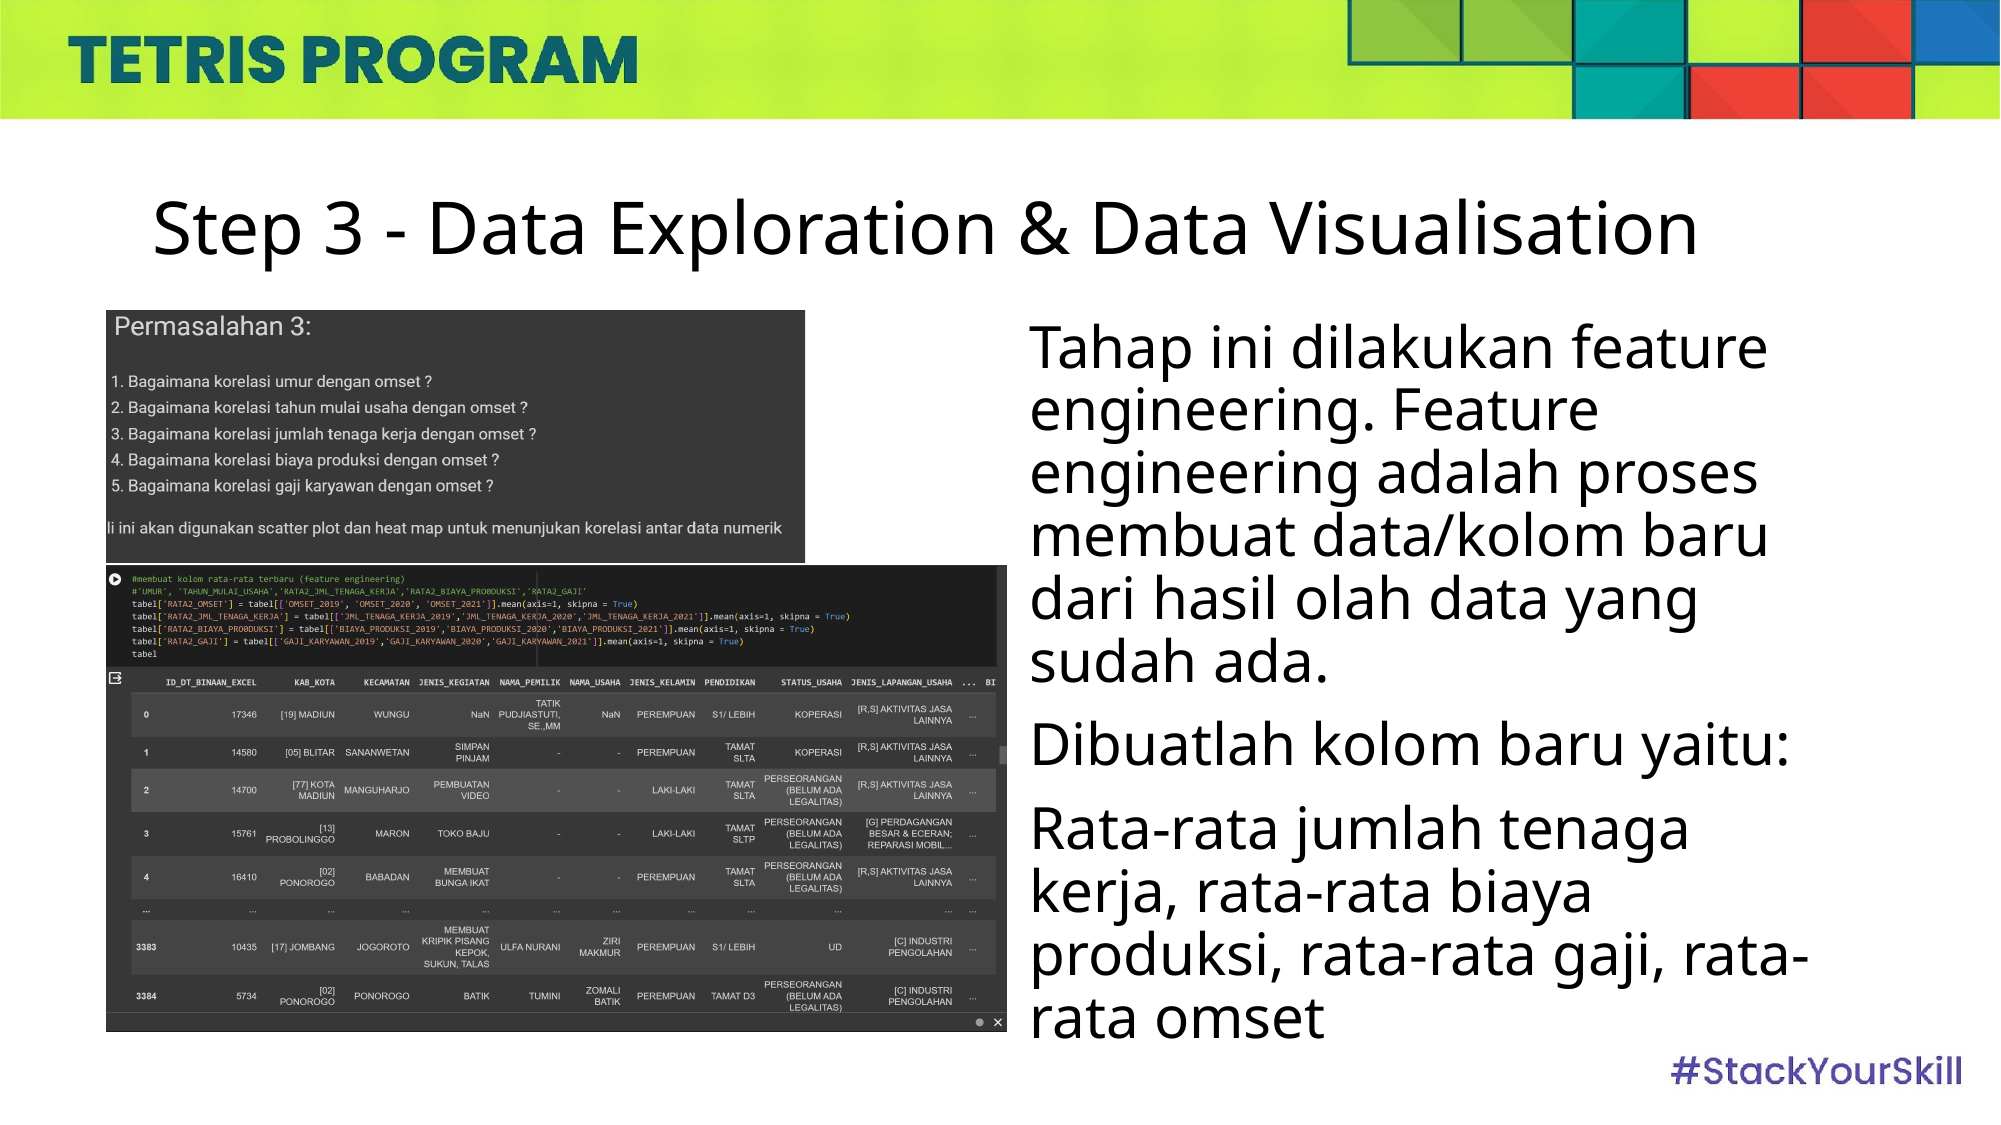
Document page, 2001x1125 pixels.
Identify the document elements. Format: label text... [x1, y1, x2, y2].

title Step 3 - Data Exploration & Data Visualisation [137, 122, 1863, 340]
list Tahap ini dilakukan feature engineering. Feature engineering adalah proses membuat data/kolom baru dari hasil olah data yang sudah ada. Dibuatlah kolom baru yaitu: Rata-rata jumlah tenaga kerja, rata-rata biaya produksi, rata-rata gaji, rata-rata omset [1014, 310, 1863, 1076]
picture [0, 0, 2000, 1125]
